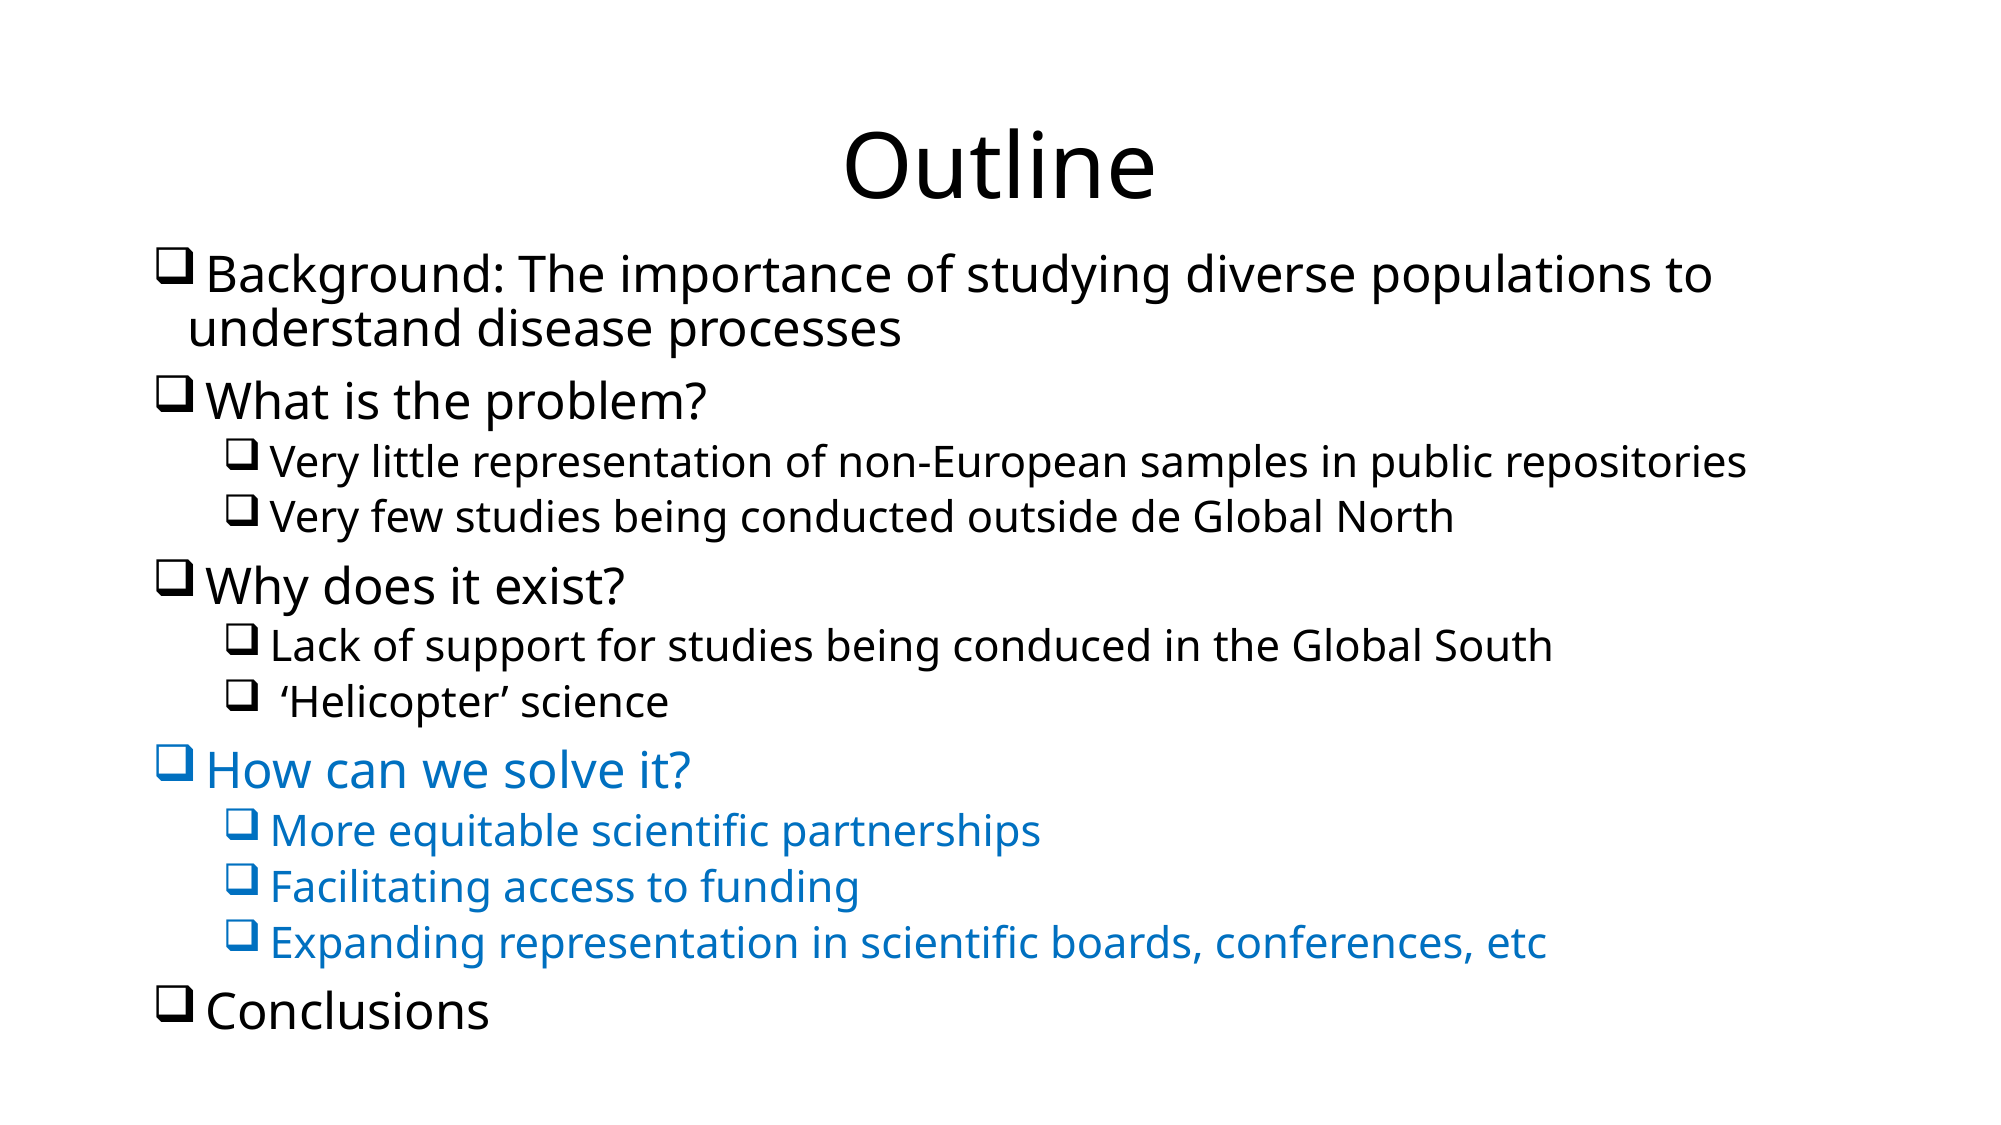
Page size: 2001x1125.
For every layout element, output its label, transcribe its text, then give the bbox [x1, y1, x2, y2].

title Outline [137, 59, 1863, 240]
list Background: The importance of studying diverse populations to understand disease processes What is the problem? Very little representation of non-European samples in public repositories Very few studies being conducted outside de Global North Why does it exist? Lack of support for studies being conduced in the Global South ‘Helicopter’ science How can we solve it? More equitable scientific partnerships Facilitating access to funding Expanding representation in scientific boards, conferences, etc Conclusions [137, 240, 1863, 1049]
